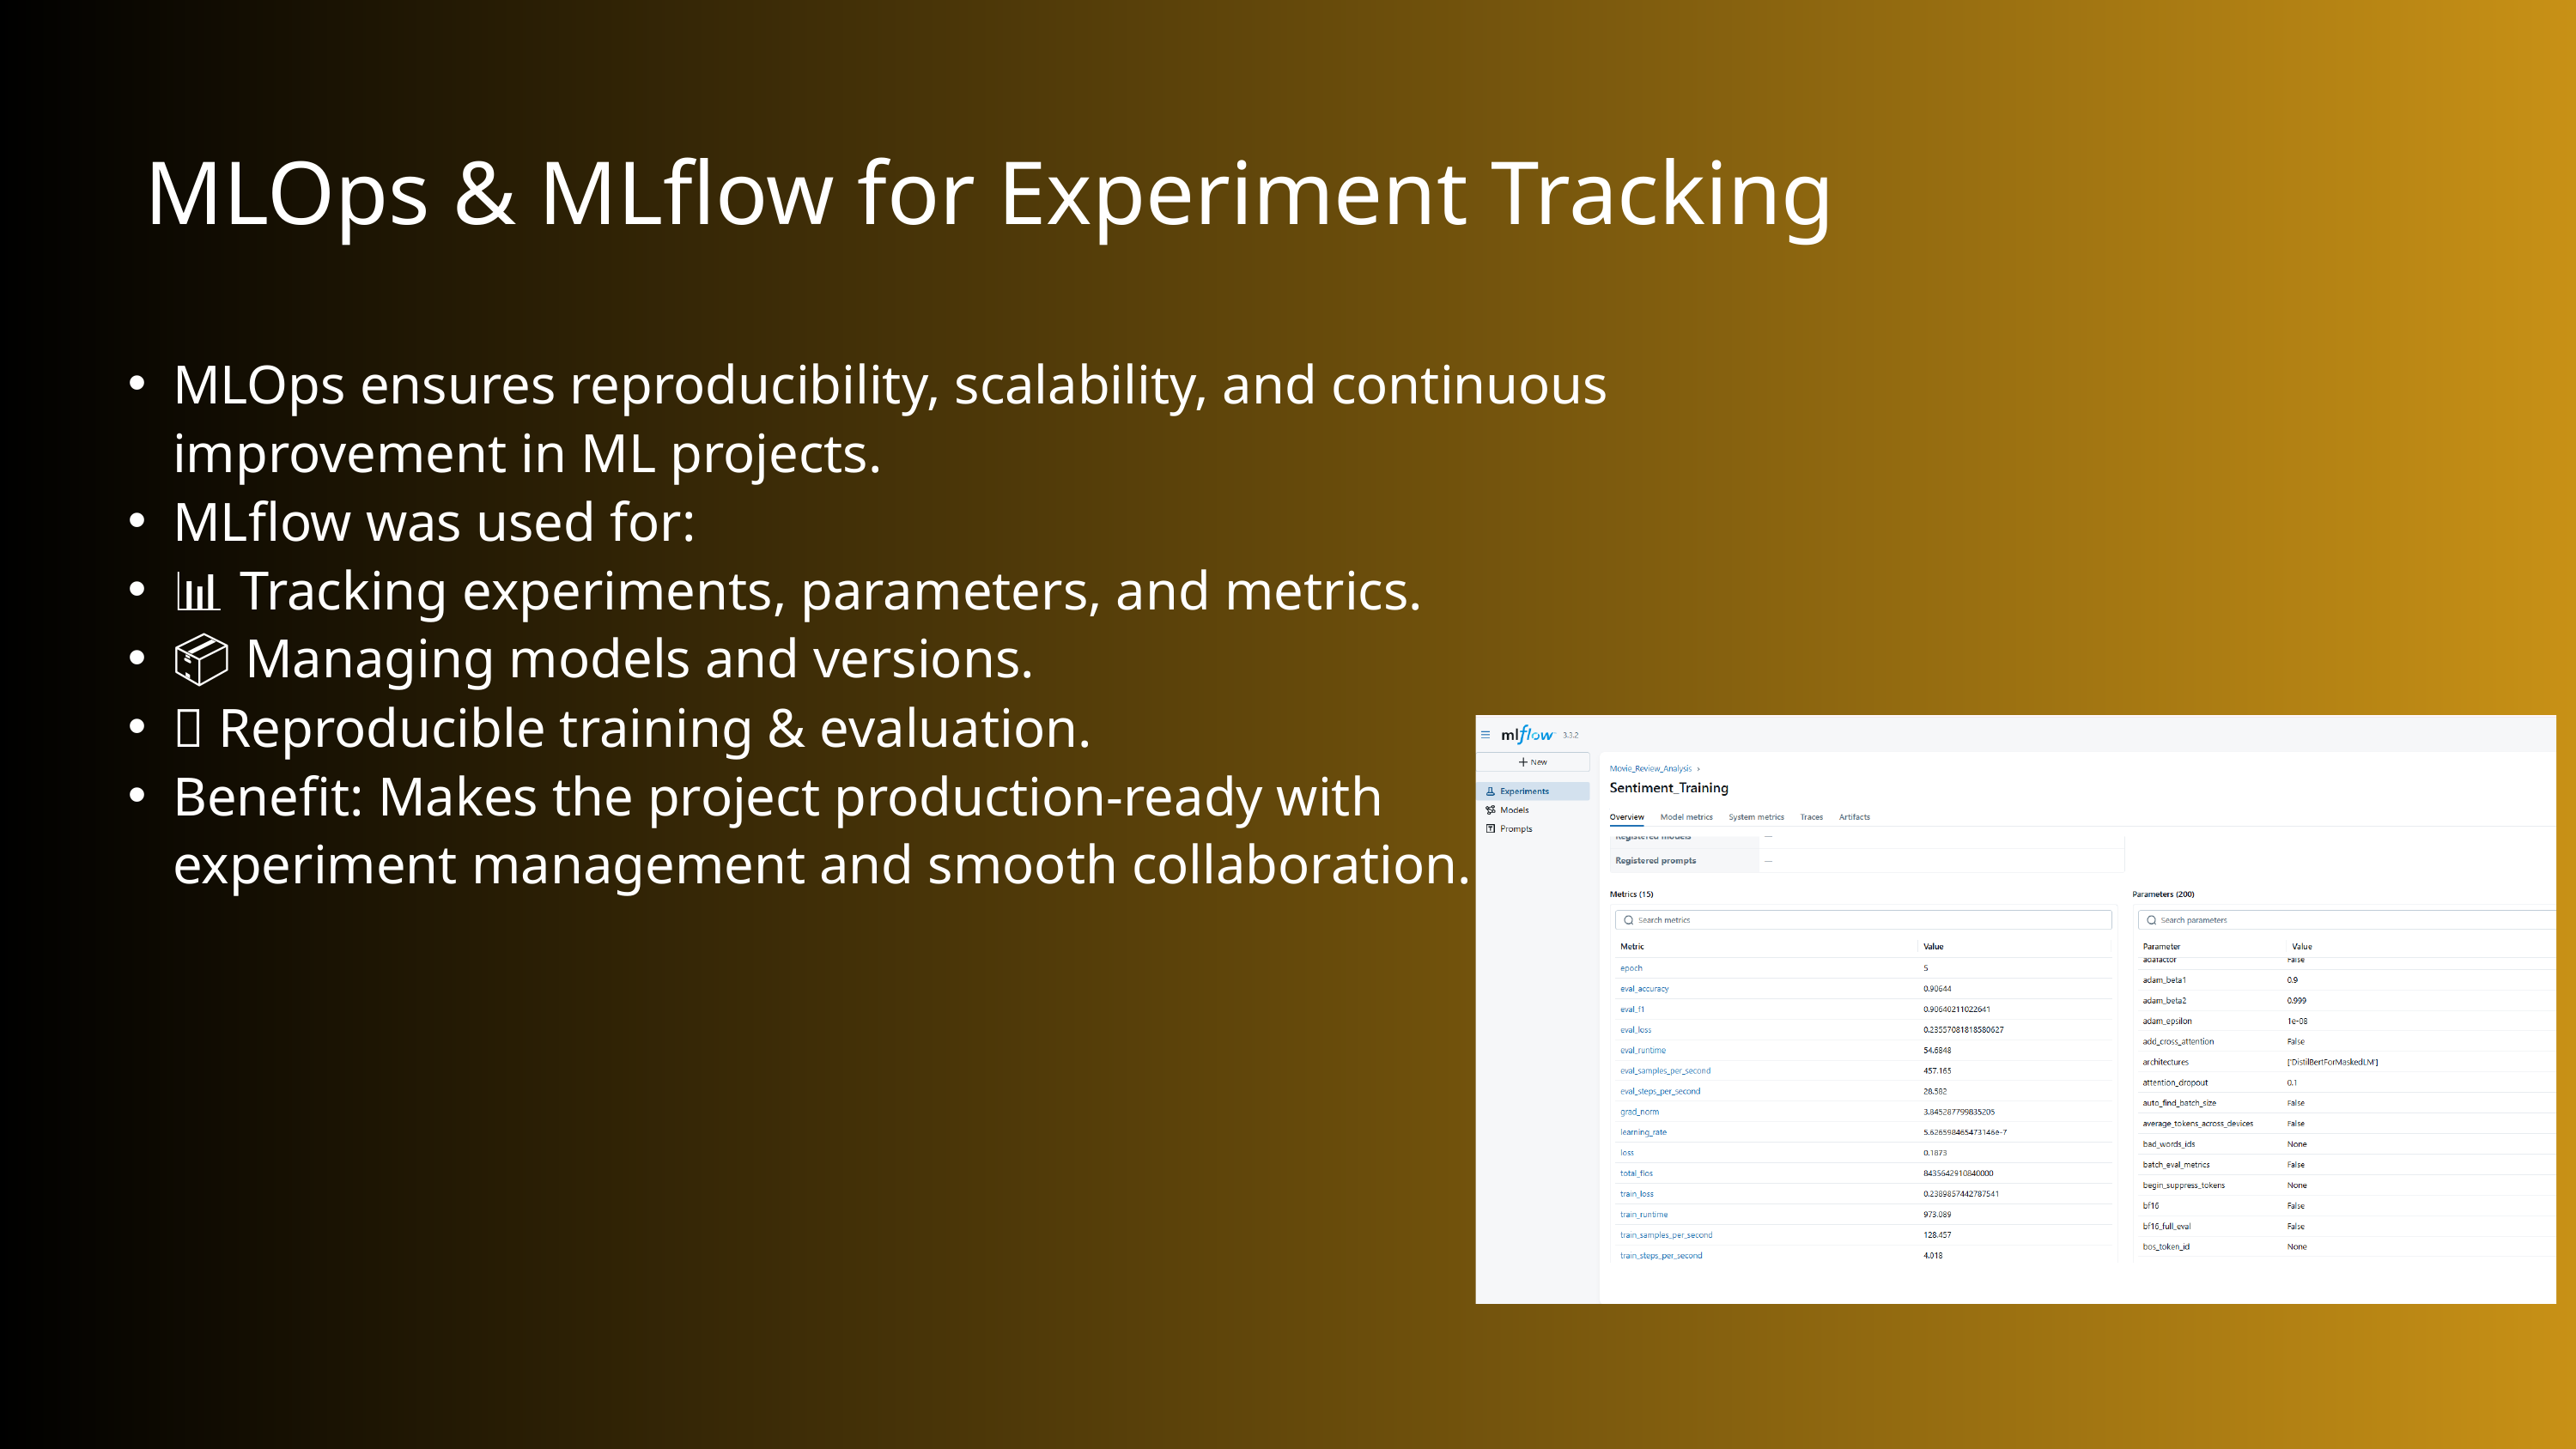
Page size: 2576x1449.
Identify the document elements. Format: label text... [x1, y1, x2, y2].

text_box MLOps ensures reproducibility, scalability, and continuous improvement in ML projects. MLflow was used for: 📊 Tracking experiments, parameters, and metrics. 📦 Managing models and versions. 🔄 Reproducible training & evaluation. Benefit: Makes the project production-ready with experiment management and smooth collaboration. [82, 345, 1619, 964]
text_box MLOps & MLflow for Experiment Tracking [144, 128, 2513, 242]
text_box [1475, 715, 2557, 1304]
